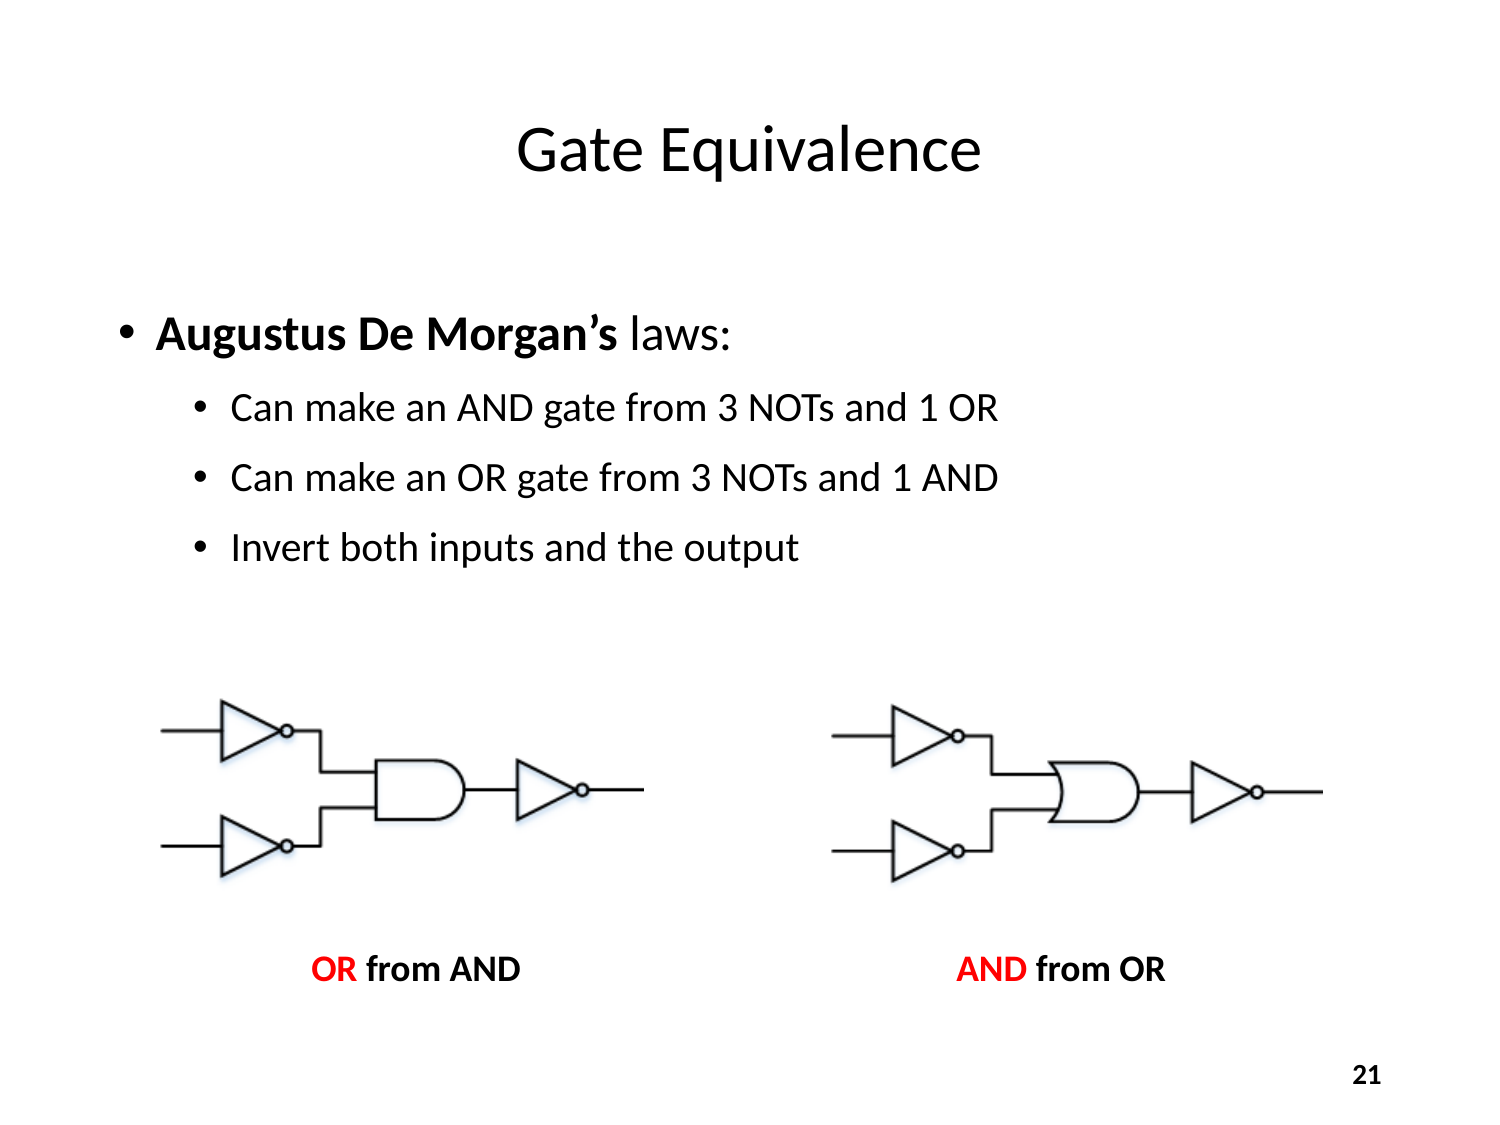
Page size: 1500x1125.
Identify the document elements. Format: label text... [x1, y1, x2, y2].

text_box OR from AND [257, 936, 575, 996]
picture [156, 688, 644, 892]
list Augustus De Morgan’s laws: Can make an AND gate from 3 NOTs and 1 OR Can make an OR gate from 3 NOTs and 1 AND Invert both inputs and the output [103, 299, 1397, 607]
text_box AND from OR [902, 936, 1220, 996]
picture [830, 701, 1323, 897]
title Gate Equivalence [103, 59, 1397, 241]
slide_number 21 [1059, 1042, 1397, 1103]
